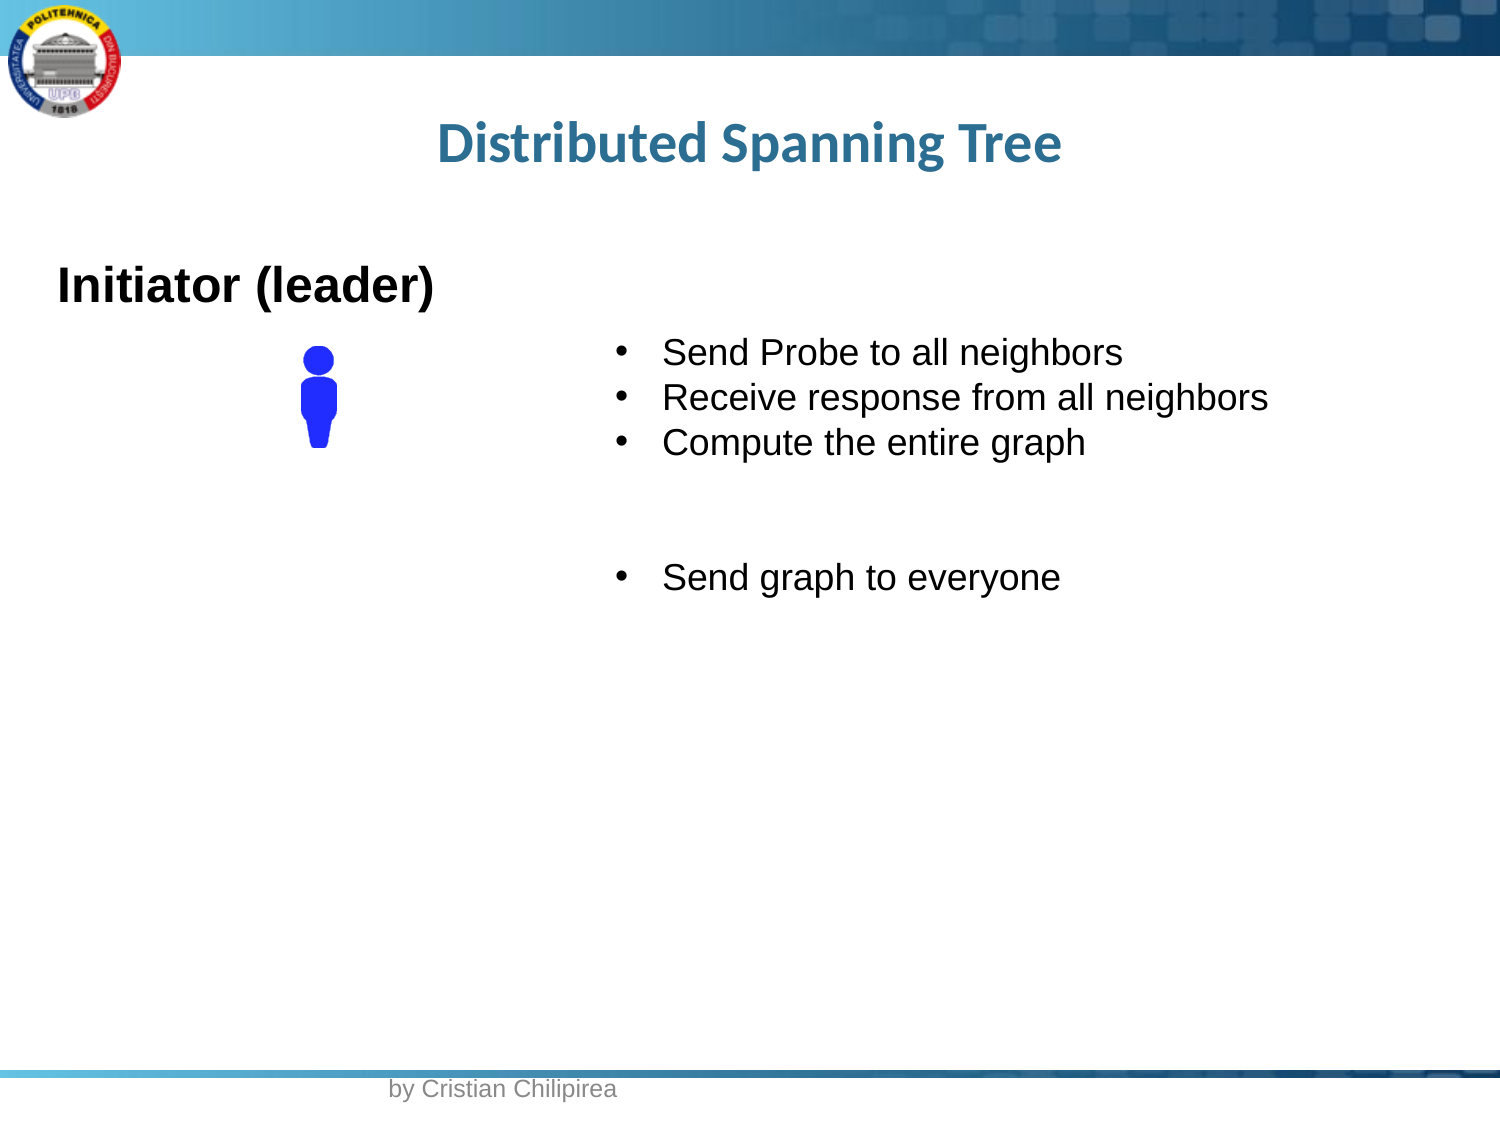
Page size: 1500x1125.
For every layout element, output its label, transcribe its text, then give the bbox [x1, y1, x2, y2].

picture [0, 0, 1500, 118]
text_box Initiator (leader) [42, 245, 452, 320]
text_box Send Probe to all neighbors Receive response from all neighbors Compute the entire graph Send graph to everyone [600, 320, 1285, 606]
picture [300, 346, 337, 448]
footer by Cristian Chilipirea [373, 1074, 1127, 1111]
picture [0, 1070, 1500, 1078]
title Distributed Spanning Tree [51, 102, 1449, 178]
